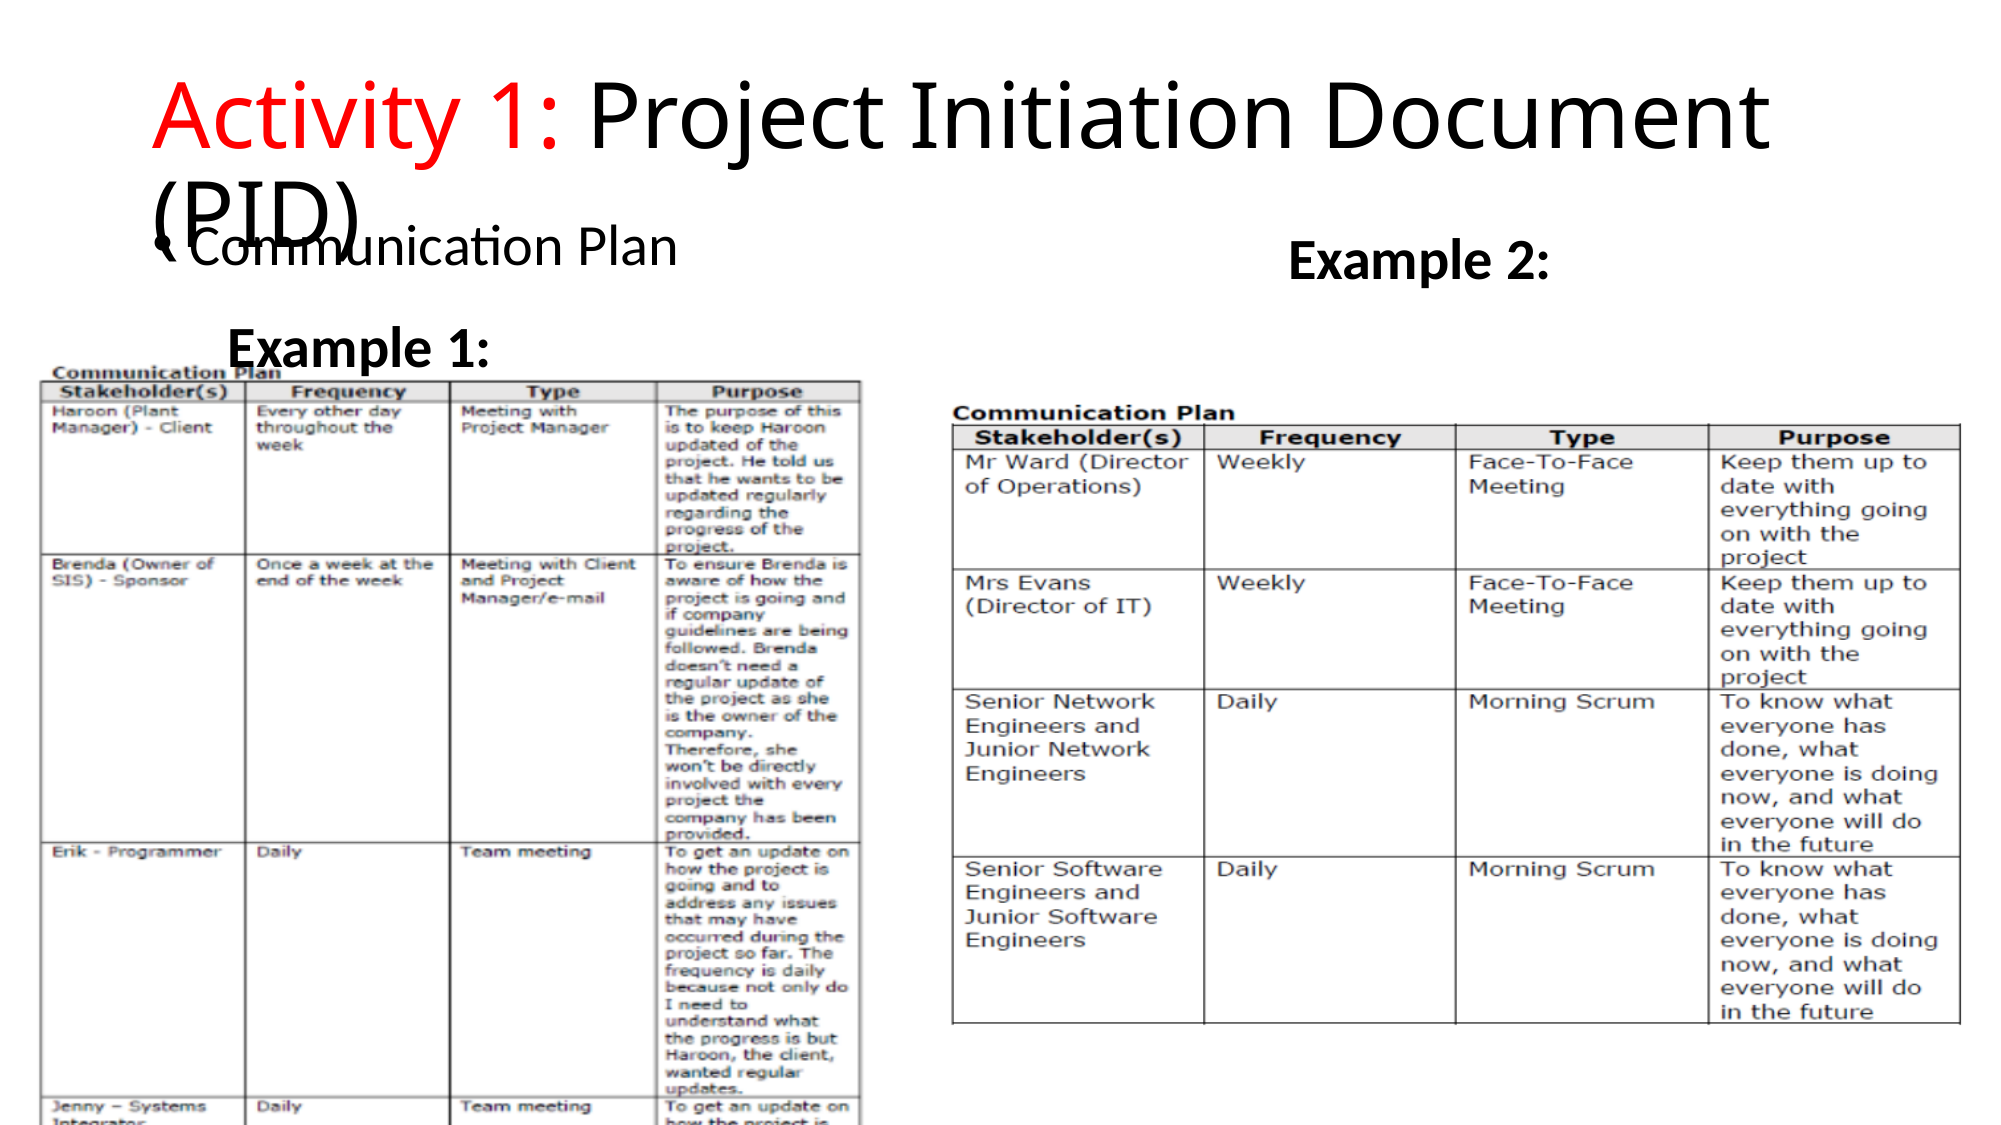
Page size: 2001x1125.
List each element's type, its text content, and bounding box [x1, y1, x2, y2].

list Communication Plan [137, 207, 1863, 922]
text_box Example 2: [1273, 213, 2000, 299]
picture [30, 359, 876, 1125]
title Activity 1: Project Initiation Document (PID) [137, 59, 1863, 207]
picture [946, 393, 1981, 1045]
text_box Example 1: [213, 302, 1537, 387]
